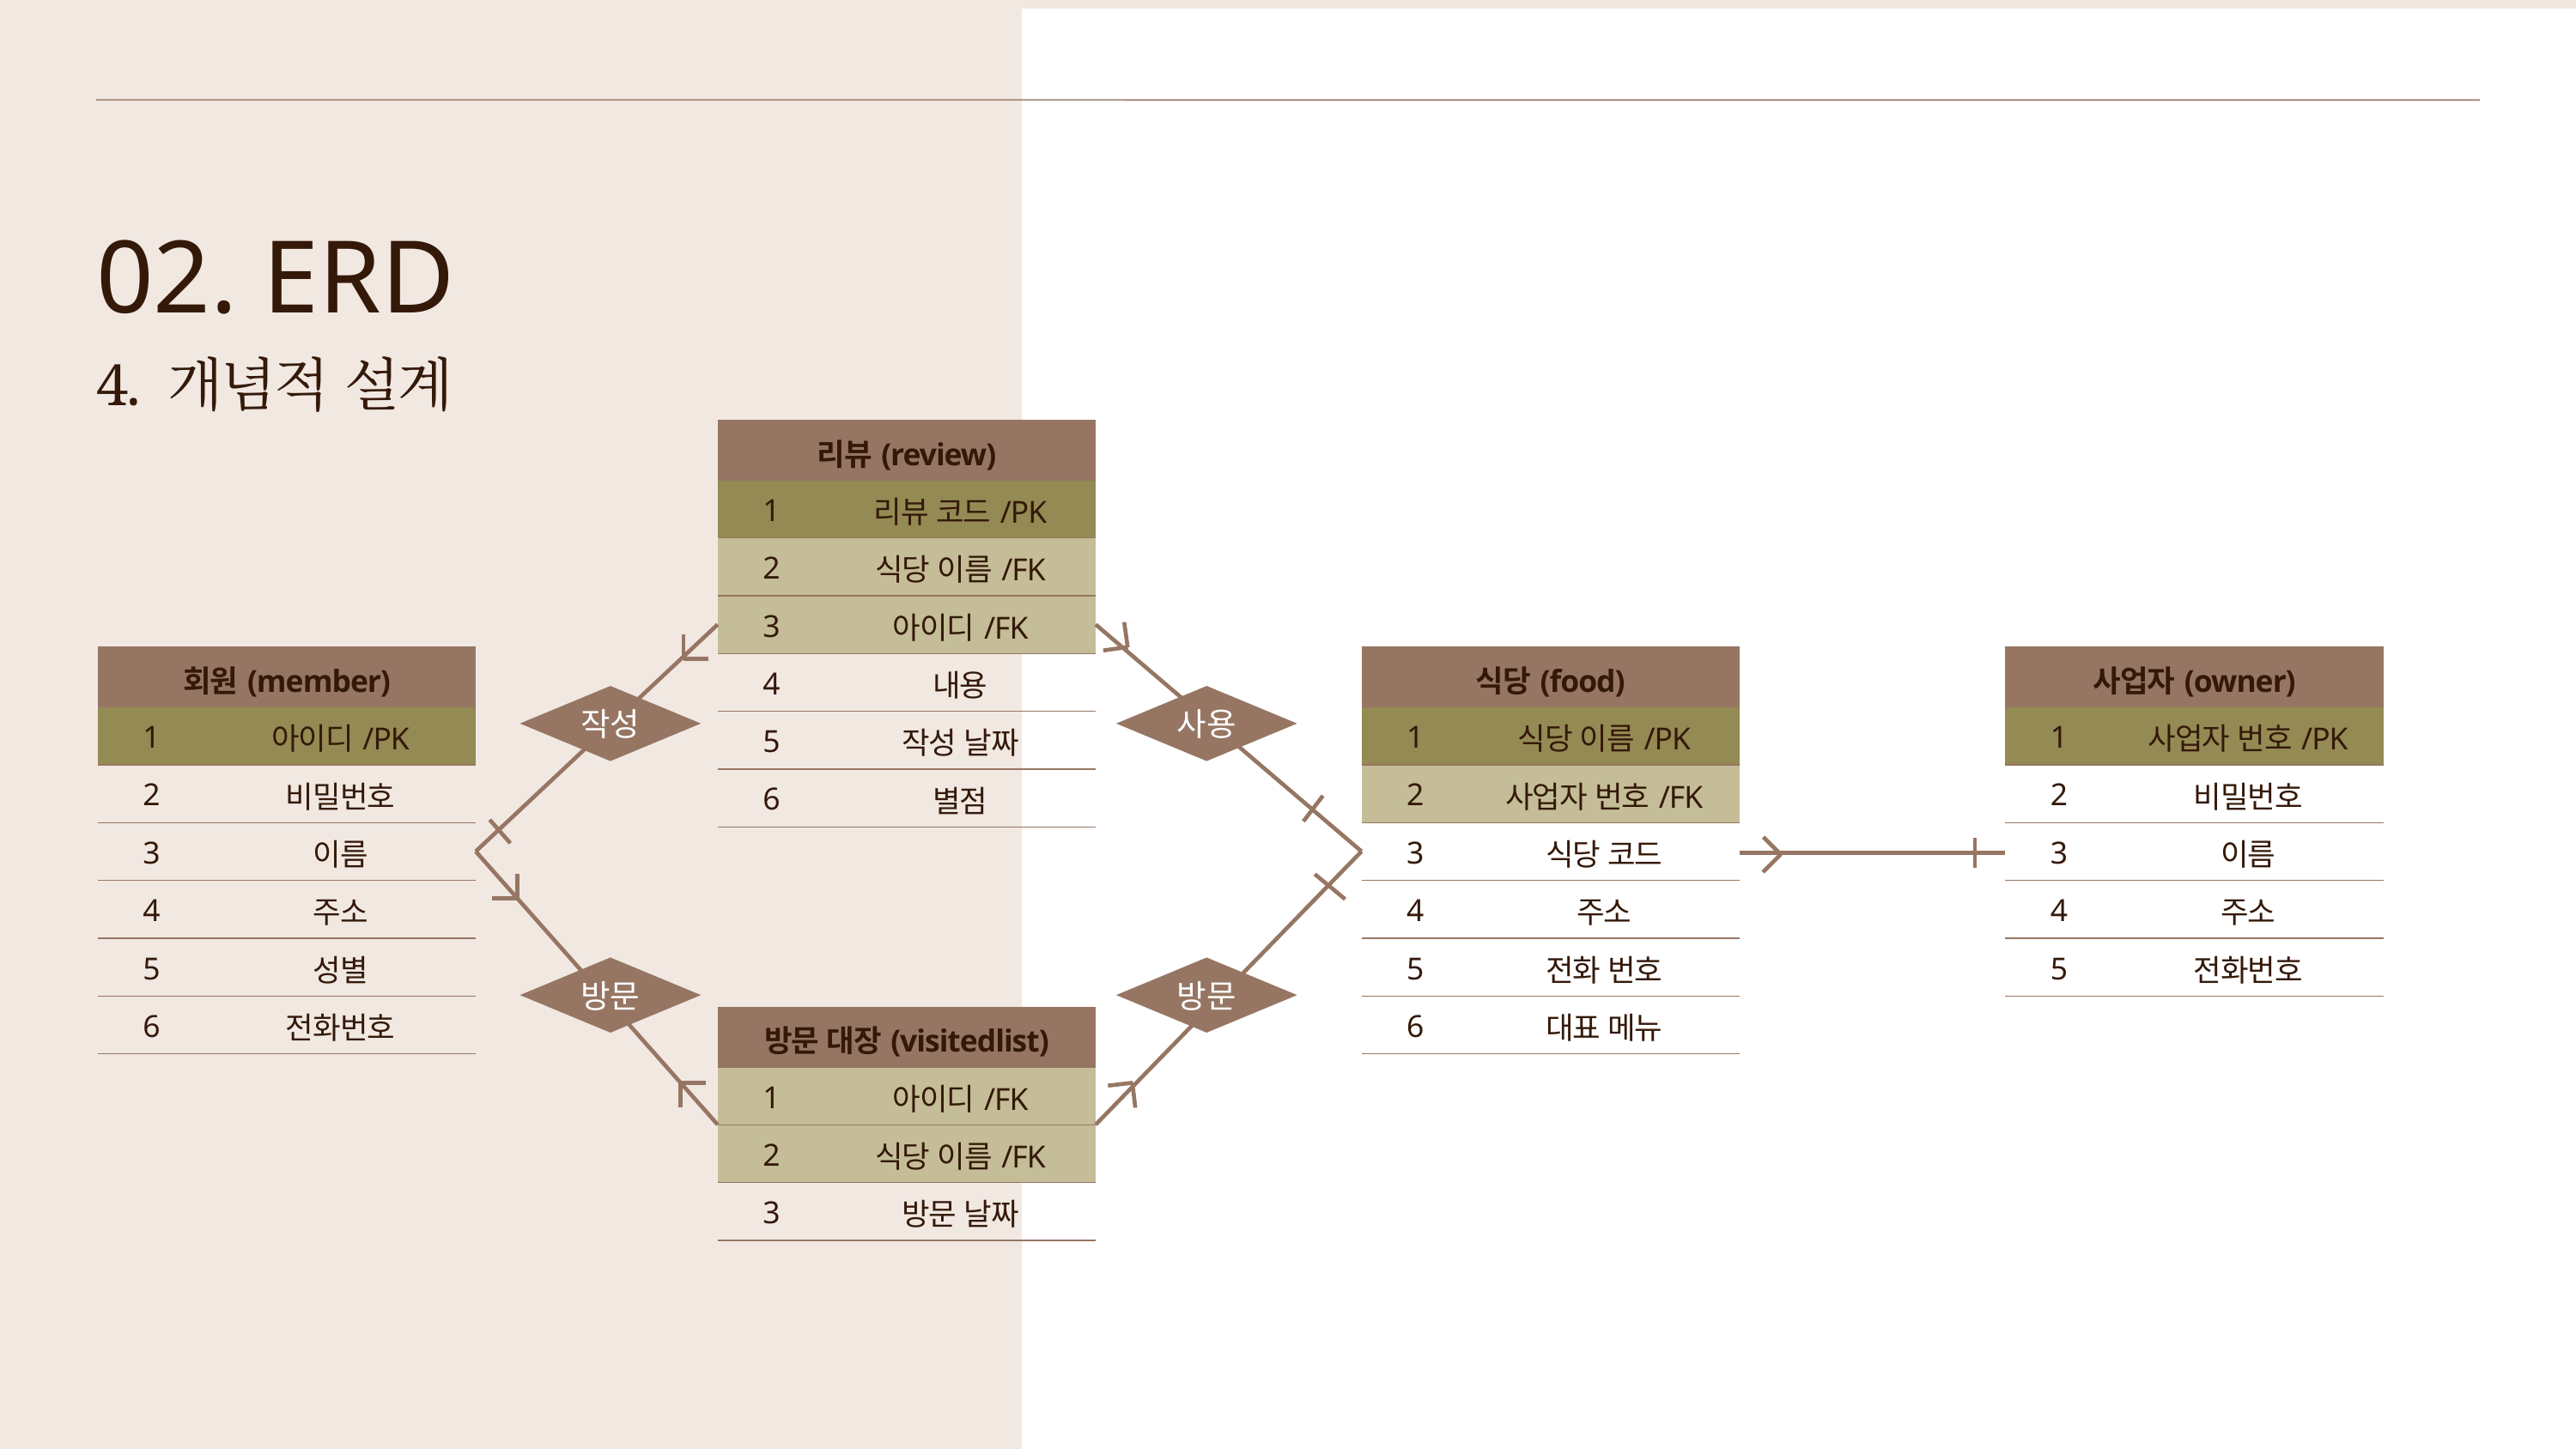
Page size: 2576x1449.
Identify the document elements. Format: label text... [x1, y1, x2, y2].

table_header 방문 대장(visitedlist) [722, 1011, 1091, 1066]
table_cell 1 [98, 707, 205, 764]
table_cell 4 [98, 881, 205, 937]
table_cell 성별 [205, 939, 471, 996]
table_header 리뷰(review) [718, 425, 1096, 480]
table_cell 사업자 번호/PK [2113, 707, 2384, 764]
table_cell 전화번호 [2113, 939, 2384, 996]
table_header 식당(food) [1366, 652, 1740, 706]
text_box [489, 819, 511, 844]
table_cell 비밀번호 [2113, 766, 2384, 822]
table_cell 1 [721, 1068, 825, 1125]
table_cell 5 [1366, 939, 1469, 996]
table_cell 4 [722, 654, 825, 711]
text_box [1095, 624, 1362, 851]
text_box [1314, 874, 1346, 900]
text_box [1101, 623, 1127, 650]
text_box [1109, 1083, 1135, 1110]
table_cell 리뷰 코드/PK [825, 481, 1096, 537]
table_cell 2 [2005, 766, 2113, 822]
table_cell 2 [718, 538, 825, 595]
table_cell 식당 이름/FK [825, 1125, 1096, 1182]
table_cell 대표 메뉴 [1469, 997, 1740, 1053]
table_cell 1 [718, 481, 825, 537]
table_cell 식당 코드 [1469, 823, 1740, 880]
table_cell 5 [722, 712, 825, 768]
table_cell 5 [2005, 939, 2113, 996]
table_cell 5 [98, 939, 205, 996]
table_cell 전화 번호 [1469, 939, 1740, 996]
table_cell 식당 이름/FK [825, 538, 1096, 595]
table_cell 6 [1366, 997, 1469, 1053]
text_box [679, 1082, 706, 1108]
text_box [475, 851, 719, 1125]
text_box [1022, 9, 2576, 1449]
table_cell 주소 [2113, 881, 2384, 937]
table_cell 전화번호 [205, 997, 471, 1053]
table_cell 아이디/FK [825, 1068, 1091, 1125]
table_cell 2 [718, 1125, 825, 1182]
table_cell 2 [98, 766, 205, 822]
table_cell 사업자 번호/FK [1469, 766, 1740, 822]
table_cell 1 [1366, 707, 1469, 764]
table_cell 4 [1366, 881, 1469, 937]
table_cell 주소 [1469, 881, 1740, 937]
table_cell 3 [718, 597, 825, 653]
table_cell 6 [98, 997, 205, 1053]
table_cell 별점 [825, 770, 1091, 827]
table_cell 3 [2005, 823, 2113, 880]
table_cell 이름 [205, 823, 471, 880]
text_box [683, 634, 709, 659]
table_cell 방문 날짜 [825, 1183, 1096, 1240]
table_cell 작성 날짜 [825, 712, 1091, 768]
text_box 4. 개념적 설계 [96, 329, 880, 418]
table_cell 아이디/PK [205, 707, 471, 764]
table_cell 식당 이름/PK [1469, 707, 1740, 764]
table_header 회원(member) [98, 652, 471, 706]
table_cell 4 [2005, 881, 2113, 937]
table_cell 3 [1365, 823, 1469, 880]
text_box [1750, 841, 1777, 868]
table_cell 주소 [205, 881, 471, 937]
table_cell 3 [718, 1183, 825, 1240]
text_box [492, 873, 519, 899]
table_cell 3 [98, 823, 205, 880]
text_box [1303, 795, 1323, 822]
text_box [1095, 851, 1362, 1125]
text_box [475, 624, 719, 851]
table_cell 비밀번호 [205, 766, 471, 822]
table_cell 내용 [825, 654, 1091, 711]
table_cell 이름 [2113, 823, 2384, 880]
table_cell 6 [722, 770, 825, 827]
text_box 02. ERD [96, 199, 1148, 333]
table_cell 2 [1366, 766, 1469, 822]
table_header 사업자(owner) [2005, 652, 2384, 706]
table_cell 아이디/FK [825, 597, 1096, 653]
table_cell 1 [2005, 707, 2113, 764]
